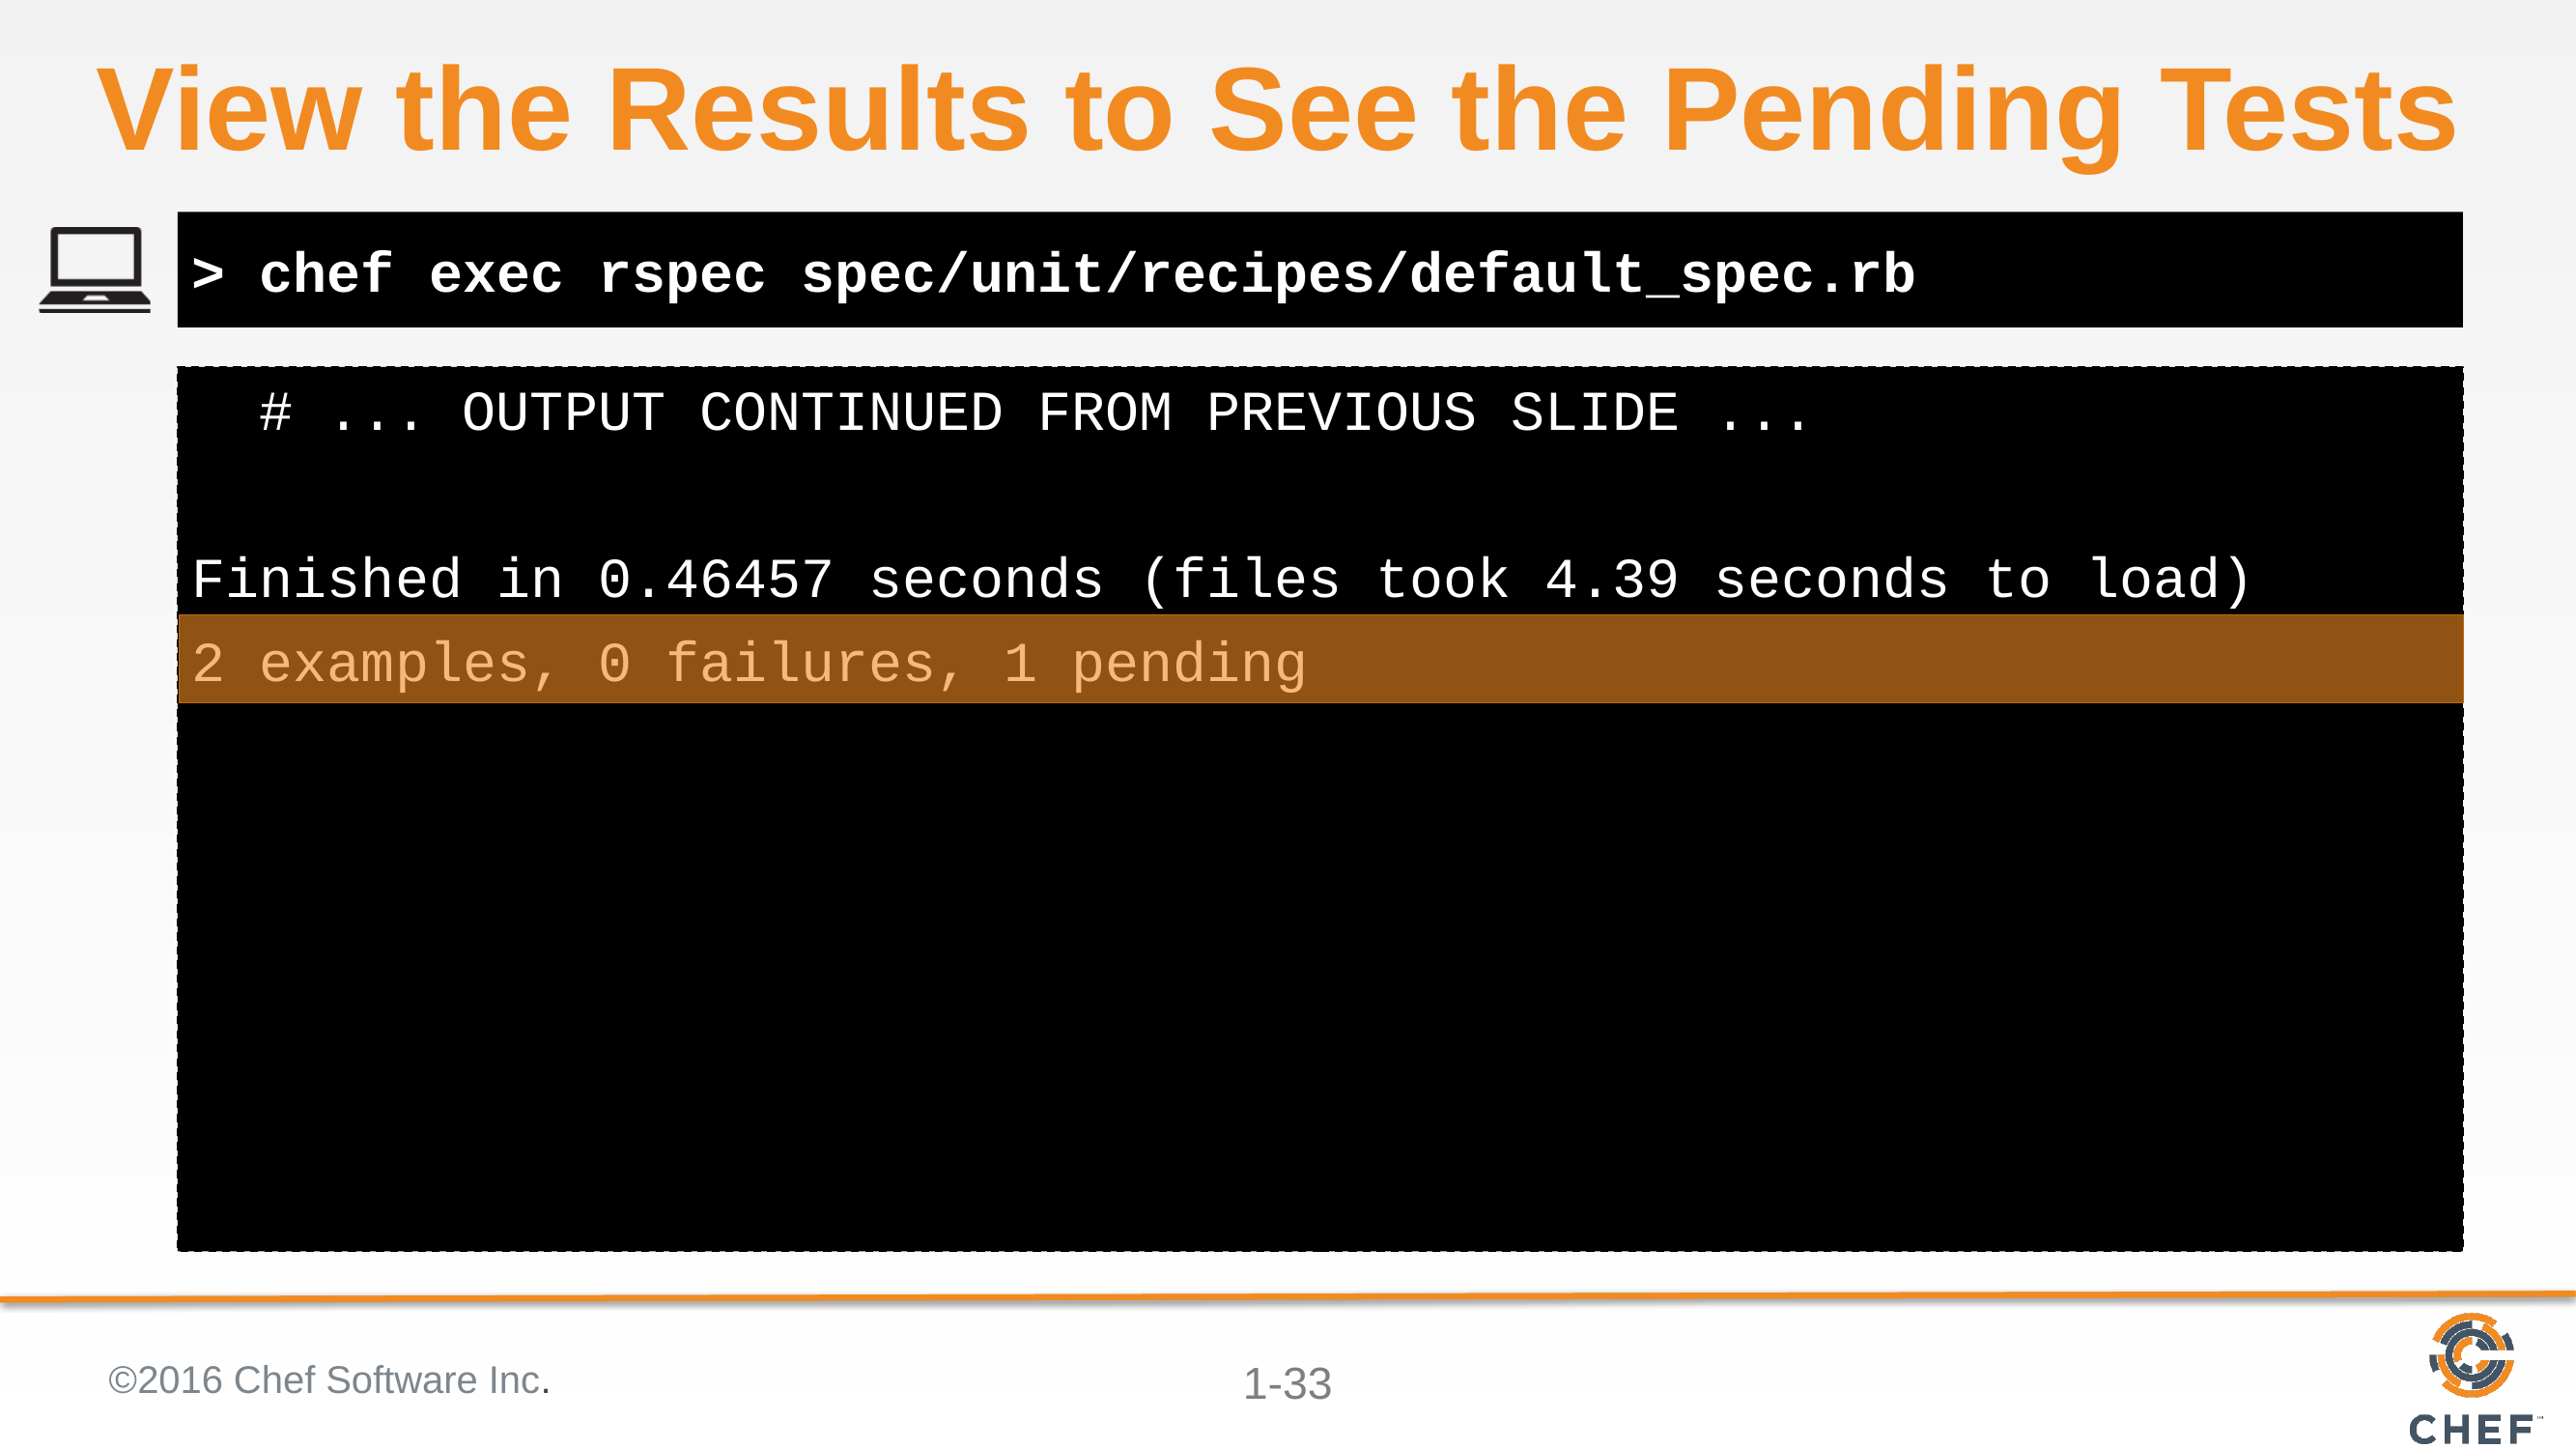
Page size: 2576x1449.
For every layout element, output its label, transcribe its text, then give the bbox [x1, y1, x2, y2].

list # ... OUTPUT CONTINUED FROM PREVIOUS SLIDE ... Finished in 0.46457 seconds (files took 4.39 seconds to load) 2 examples, 0 failures, 1 pending [177, 366, 2464, 1252]
title View the Results to See the Pending Tests [96, 48, 2463, 180]
picture [2399, 1297, 2551, 1449]
list > chef exec rspec spec/unit/recipes/default_spec.rb [177, 212, 2463, 327]
list [179, 614, 2464, 703]
